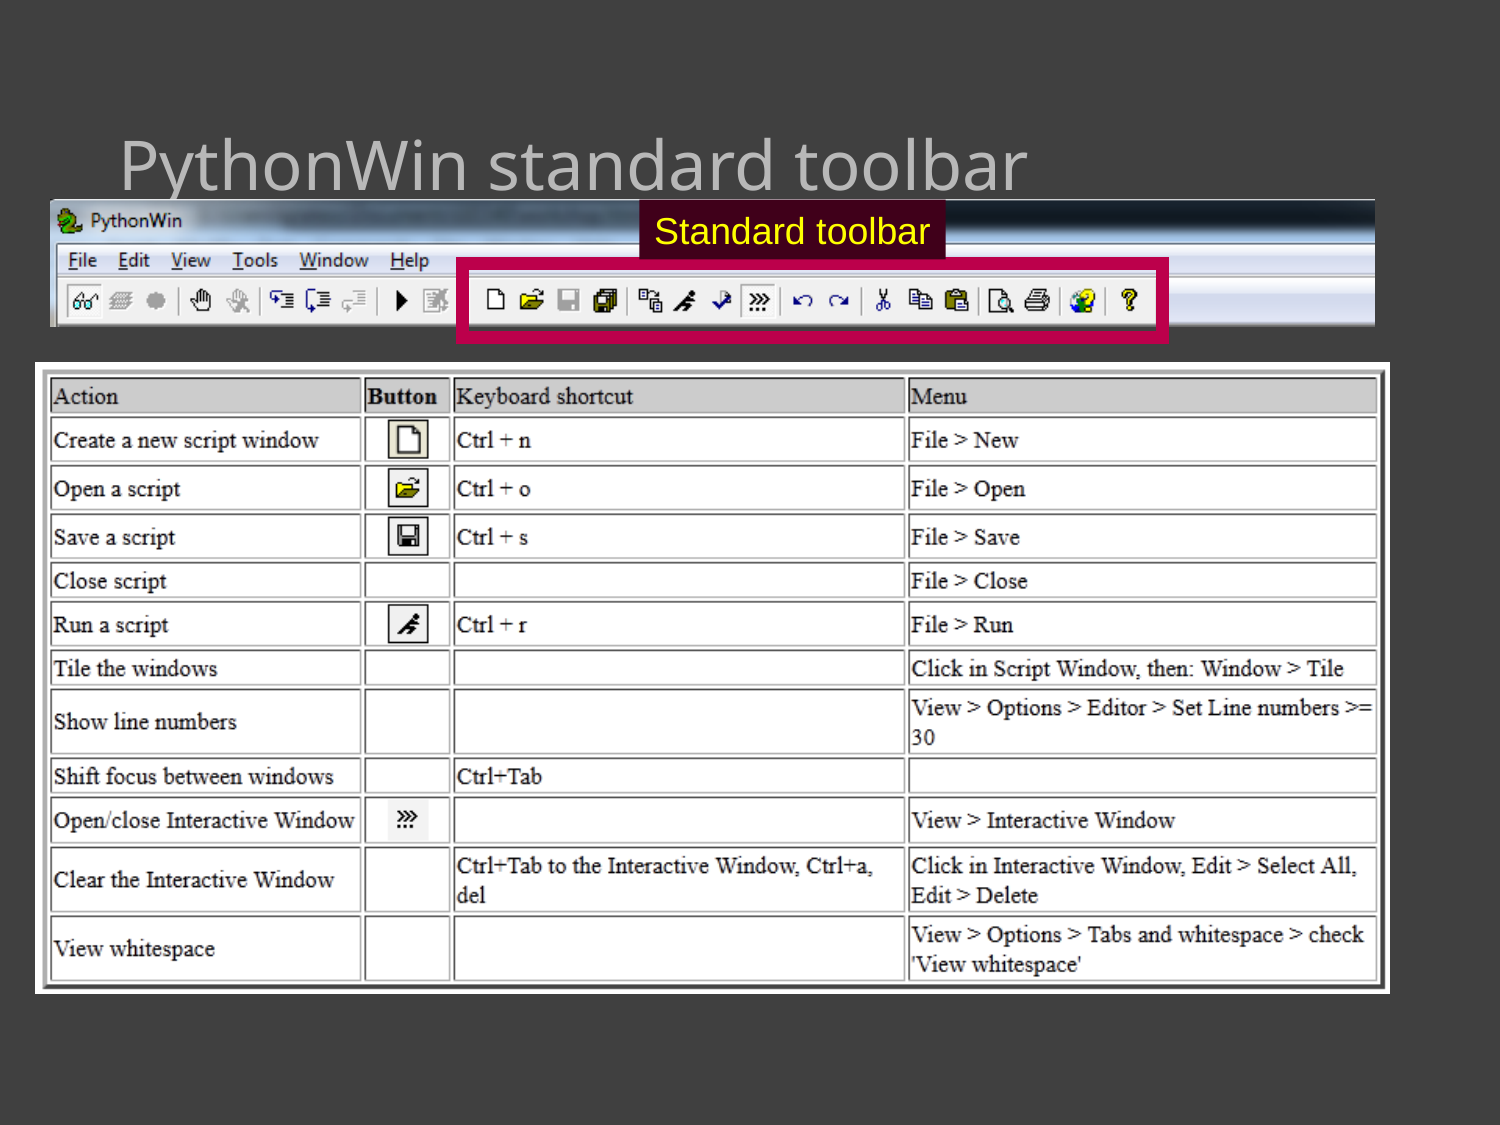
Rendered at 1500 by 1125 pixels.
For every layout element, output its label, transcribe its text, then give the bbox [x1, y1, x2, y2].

picture [49, 199, 1376, 327]
picture [35, 362, 1390, 994]
title PythonWin standard toolbar [103, 59, 1397, 278]
text_box [461, 327, 1163, 338]
